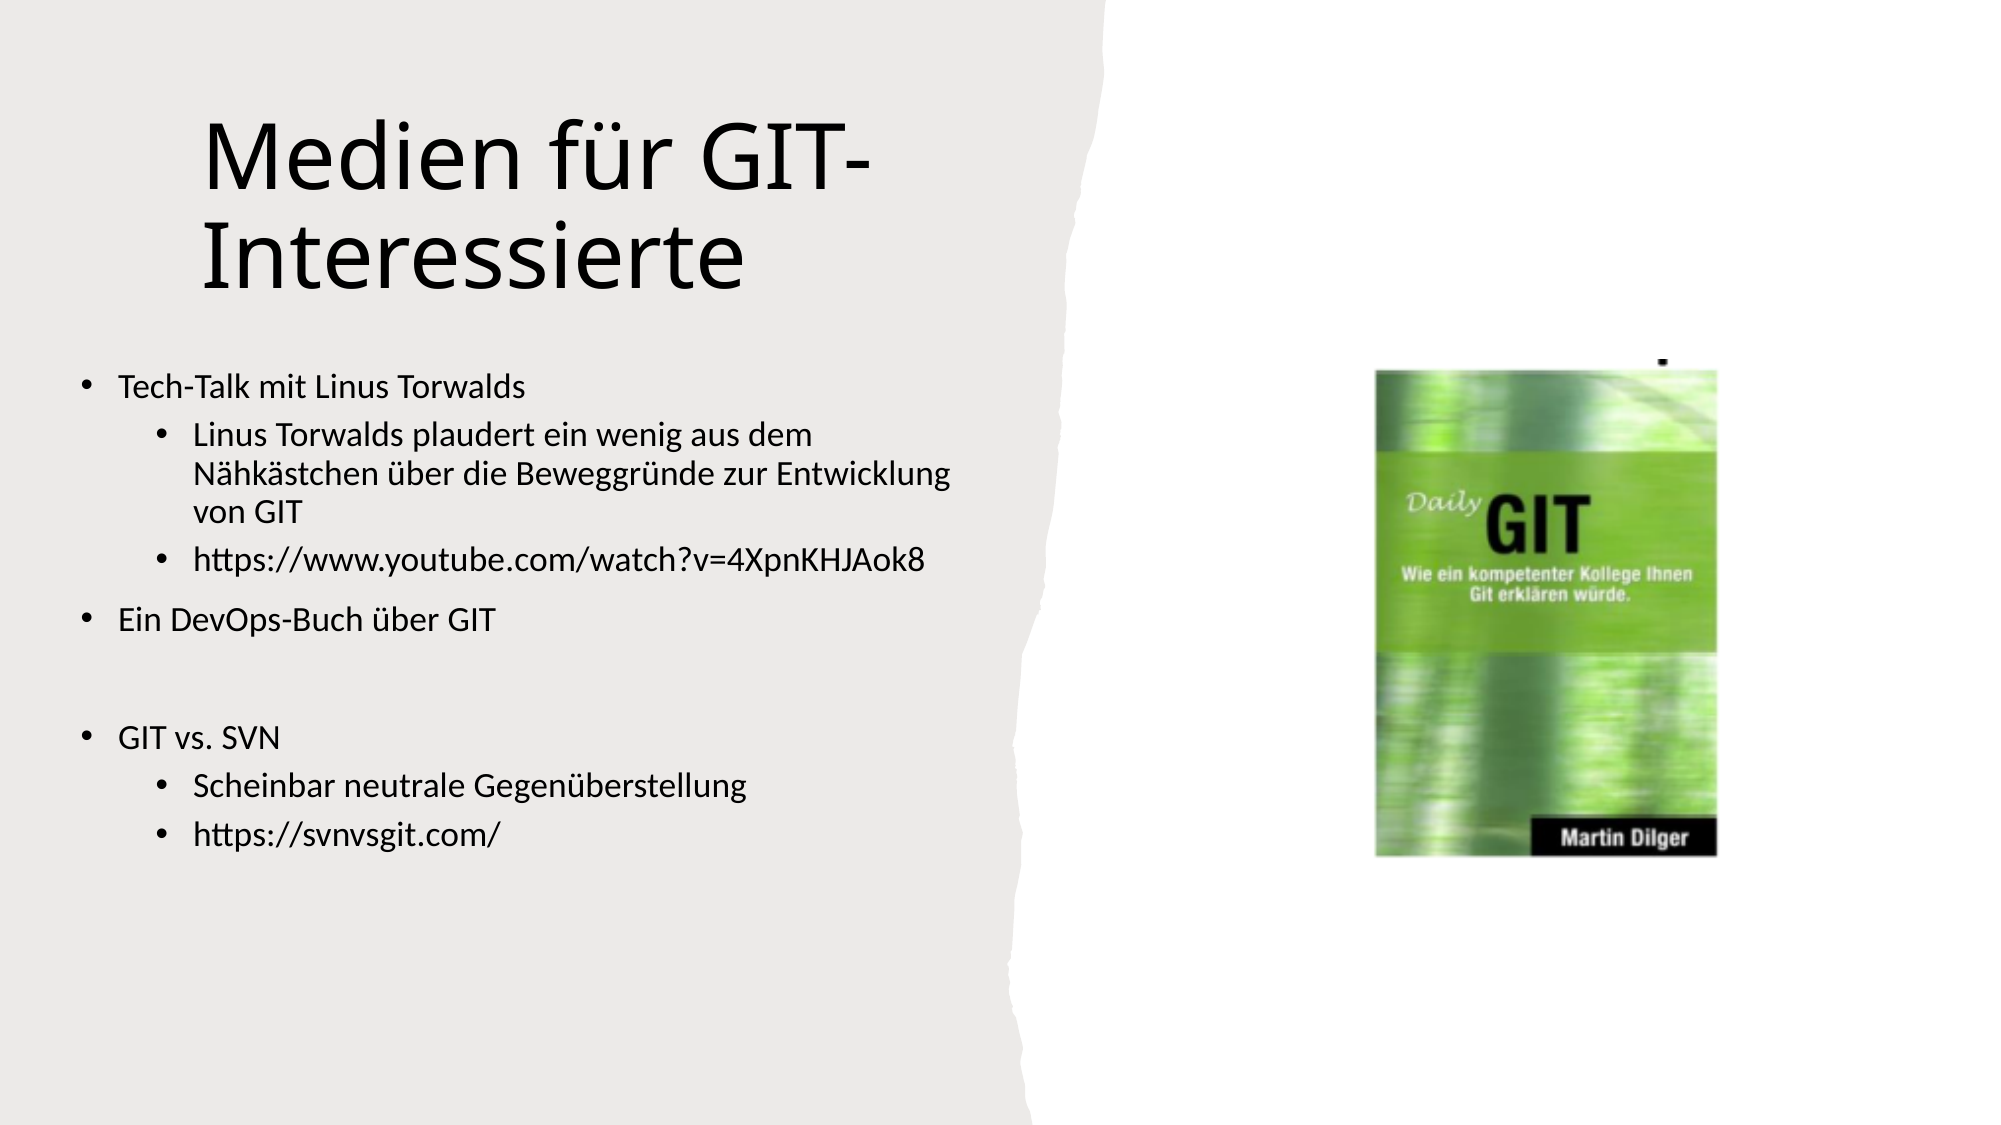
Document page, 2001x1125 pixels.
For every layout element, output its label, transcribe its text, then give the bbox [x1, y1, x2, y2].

title Medien für GIT-Interessierte [186, 99, 972, 319]
text_box [1009, 0, 2000, 1125]
picture [1365, 359, 1743, 868]
list Tech-Talk mit Linus Torwalds Linus Torwalds plaudert ein wenig aus dem Nähkästchen über die Beweggründe zur Entwicklung von GIT https://www.youtube.com/watch?v=4XpnKHJAok8 Ein DevOps-Buch über GIT GIT vs. SVN Scheinbar neutrale Gegenüberstellung https://svnvsgit.com/ [65, 359, 1000, 1002]
text_box [0, 0, 1107, 1125]
